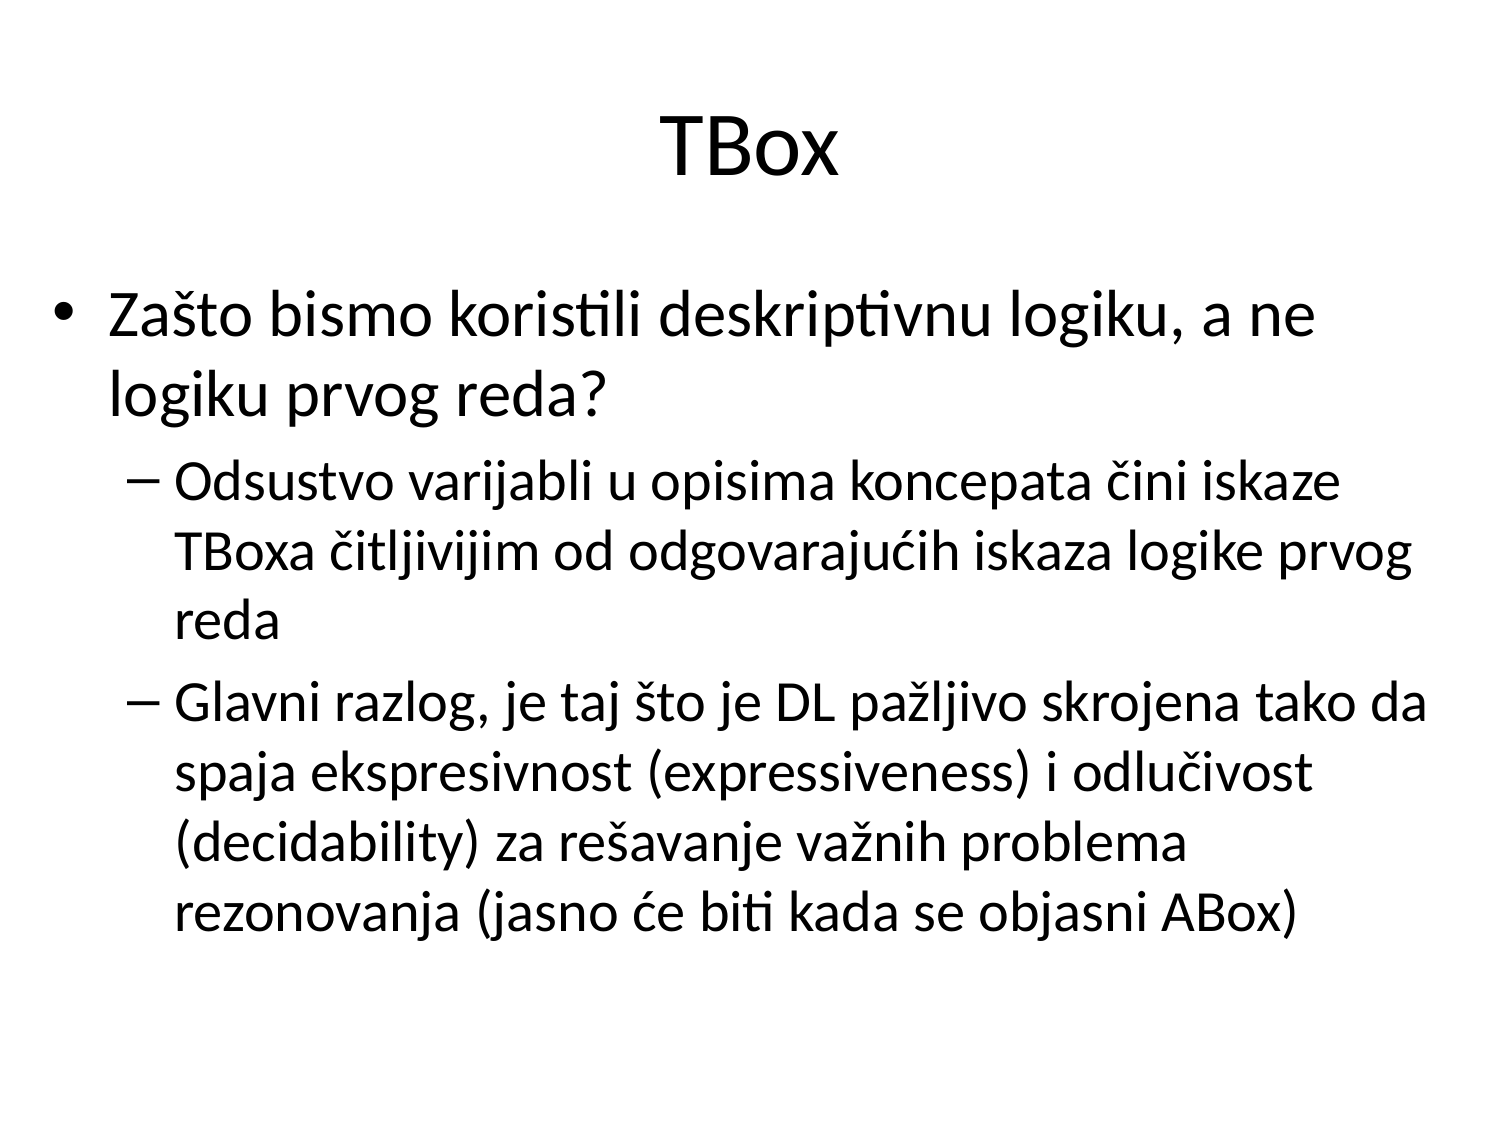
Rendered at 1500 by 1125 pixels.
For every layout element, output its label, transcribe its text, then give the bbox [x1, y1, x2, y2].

list Zašto bismo koristili deskriptivnu logiku, a ne logiku prvog reda? Odsustvo varijabli u opisima koncepata čini iskaze TBoxa čitljivijim od odgovarajućih iskaza logike prvog reda Glavni razlog, je taj što je DL pažljivo skrojena tako da spaja ekspresivnost (expressiveness) i odlučivost (decidability) za rešavanje važnih problema rezonovanja (jasno će biti kada se objasni ABox) [37, 262, 1500, 1088]
title TBox [75, 45, 1425, 233]
